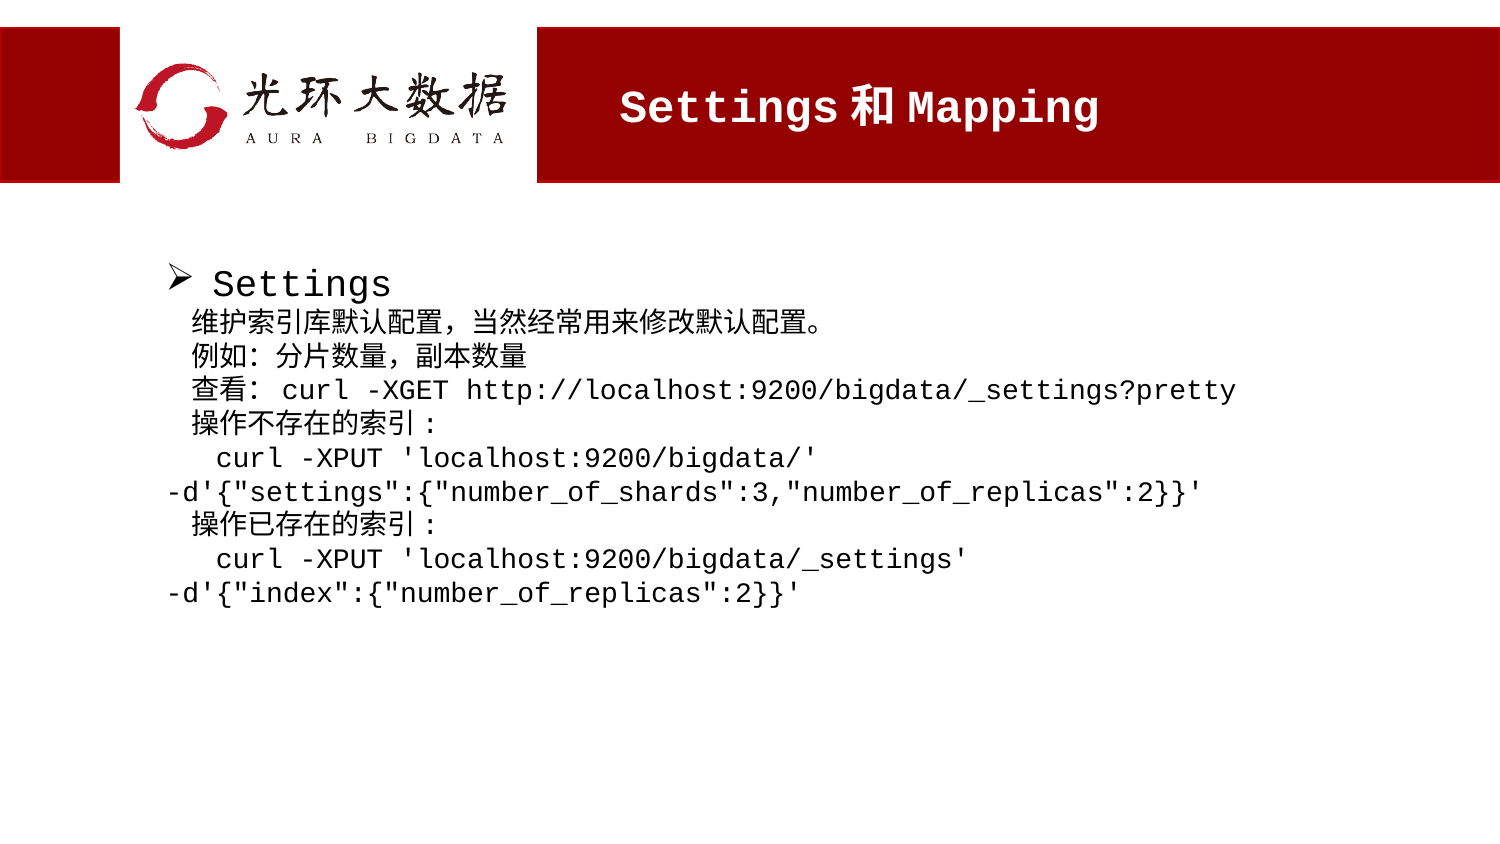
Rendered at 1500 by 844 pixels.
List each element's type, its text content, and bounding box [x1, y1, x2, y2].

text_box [0, 27, 1500, 186]
text_box Settings 维护索引库默认配置，当然经常用来修改默认配置。 例如：分片数量，副本数量 查看：curl -XGET http://localhost:9200/bigdata/_settings?pretty 操作不存在的索引: curl -XPUT 'localhost:9200/bigdata/' -d'{"settings":{"number_of_shards":3,"number_of_replicas":2}}' 操作已存在的索引: curl -XPUT 'localhost:9200/bigdata/_settings' -d'{"index":{"number_of_replicas":2}}' [150, 251, 1253, 616]
